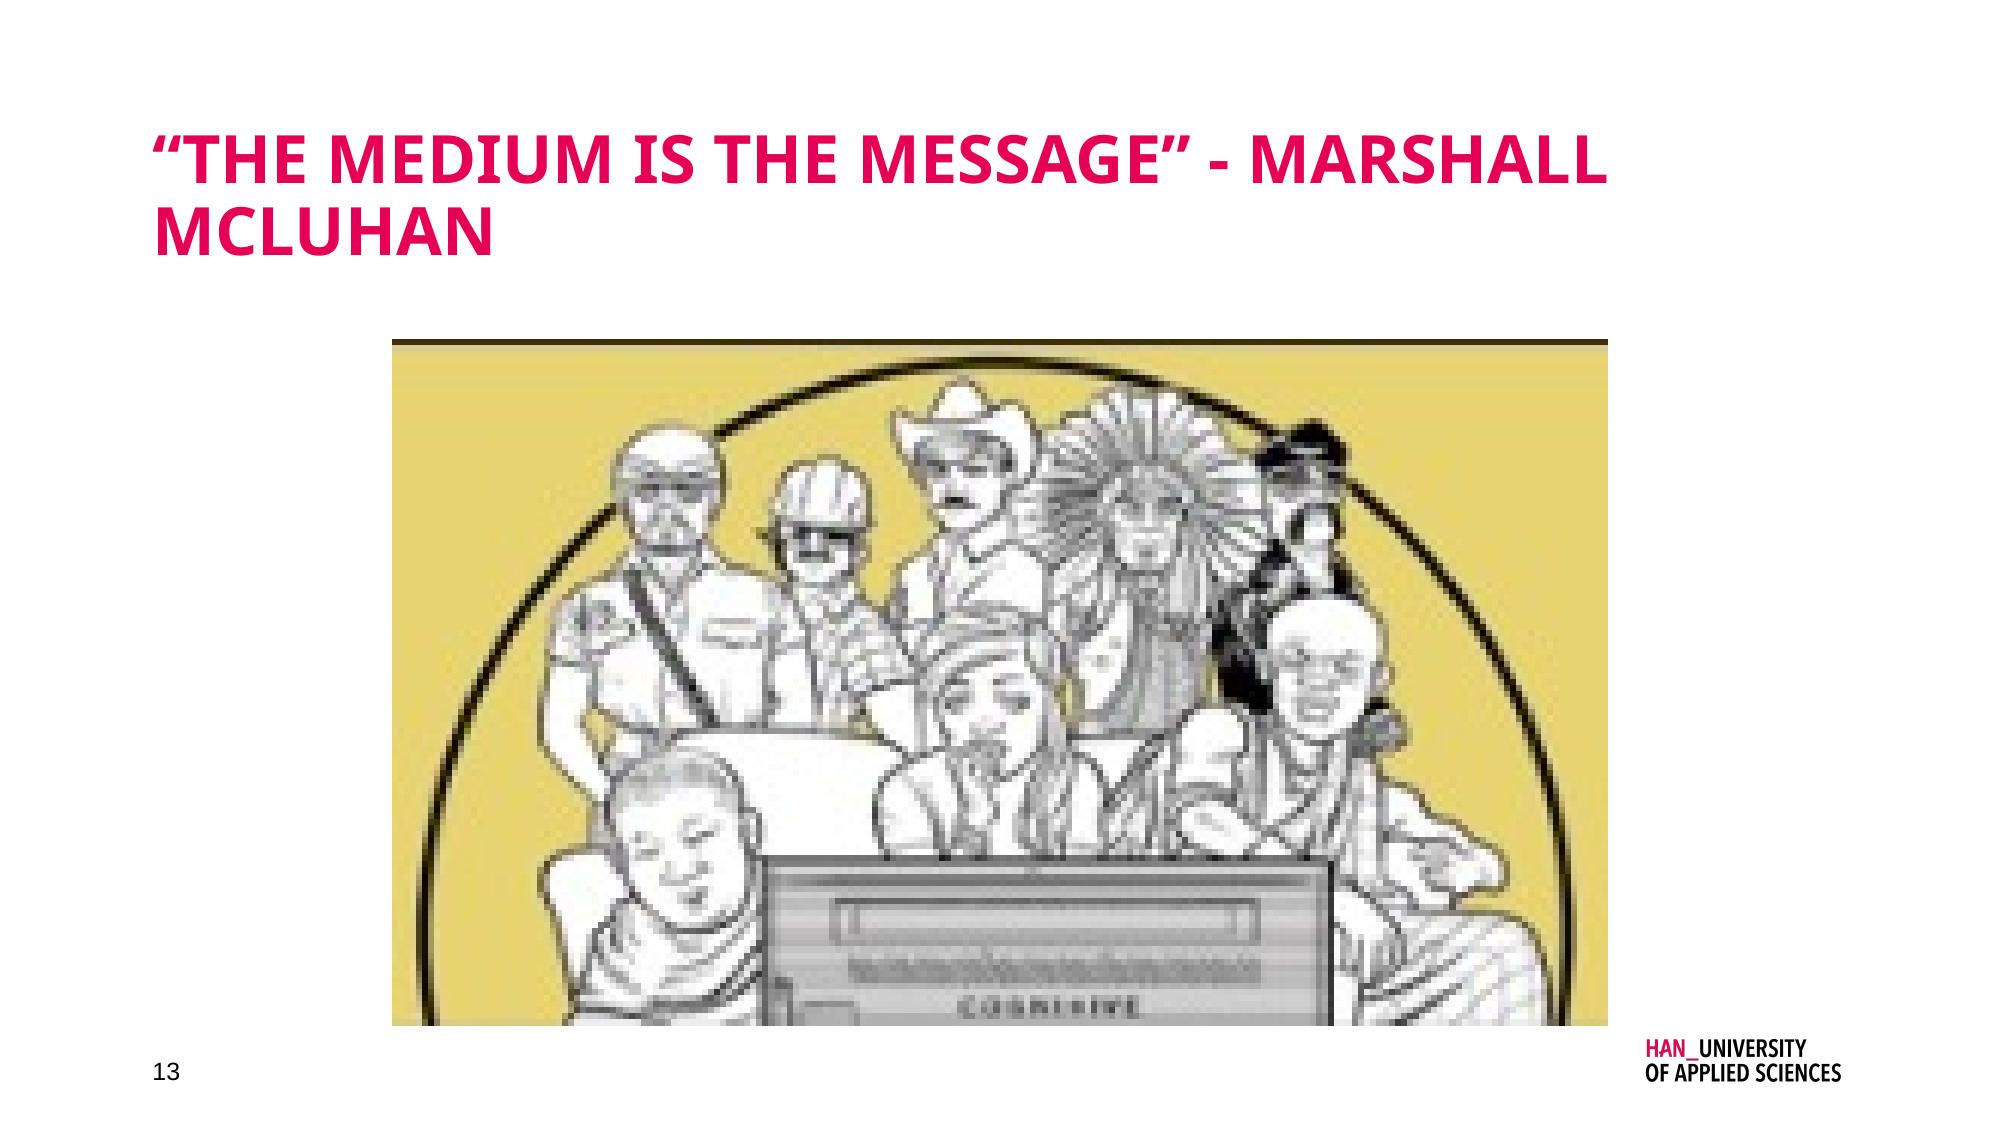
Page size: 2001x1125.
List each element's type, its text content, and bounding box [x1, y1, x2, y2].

picture [1640, 1021, 1864, 1119]
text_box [391, 338, 1609, 1027]
slide_number 13 [137, 1040, 320, 1101]
title “The medium is the message” - Marshall McLuhan [137, 59, 1863, 278]
